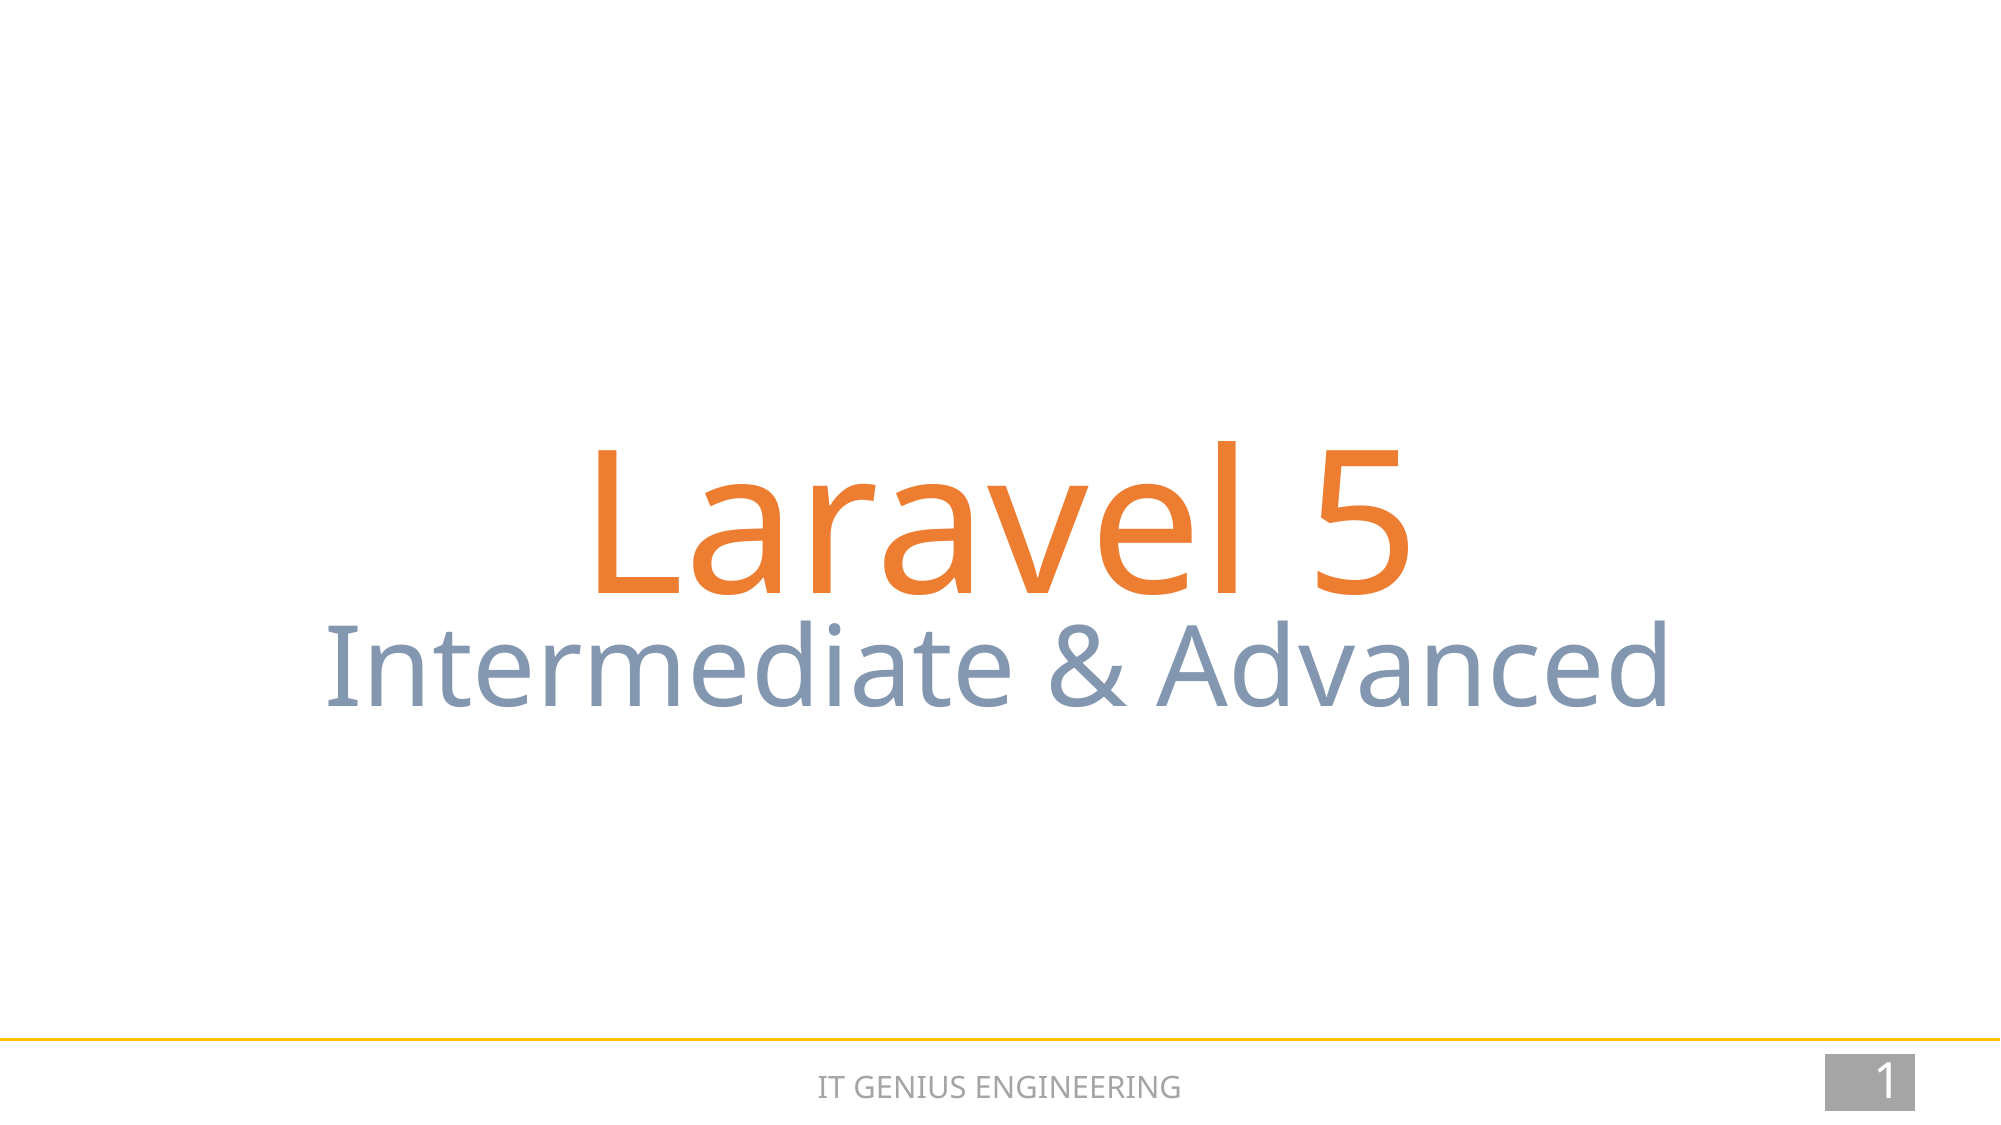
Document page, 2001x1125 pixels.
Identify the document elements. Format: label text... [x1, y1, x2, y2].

subtitle Intermediate & Advanced [249, 601, 1750, 713]
text_box IT GENIUS ENGINEERING [576, 1064, 1424, 1113]
slide_number 1 [1822, 1051, 1918, 1114]
title Laravel 5 [249, 252, 1750, 601]
